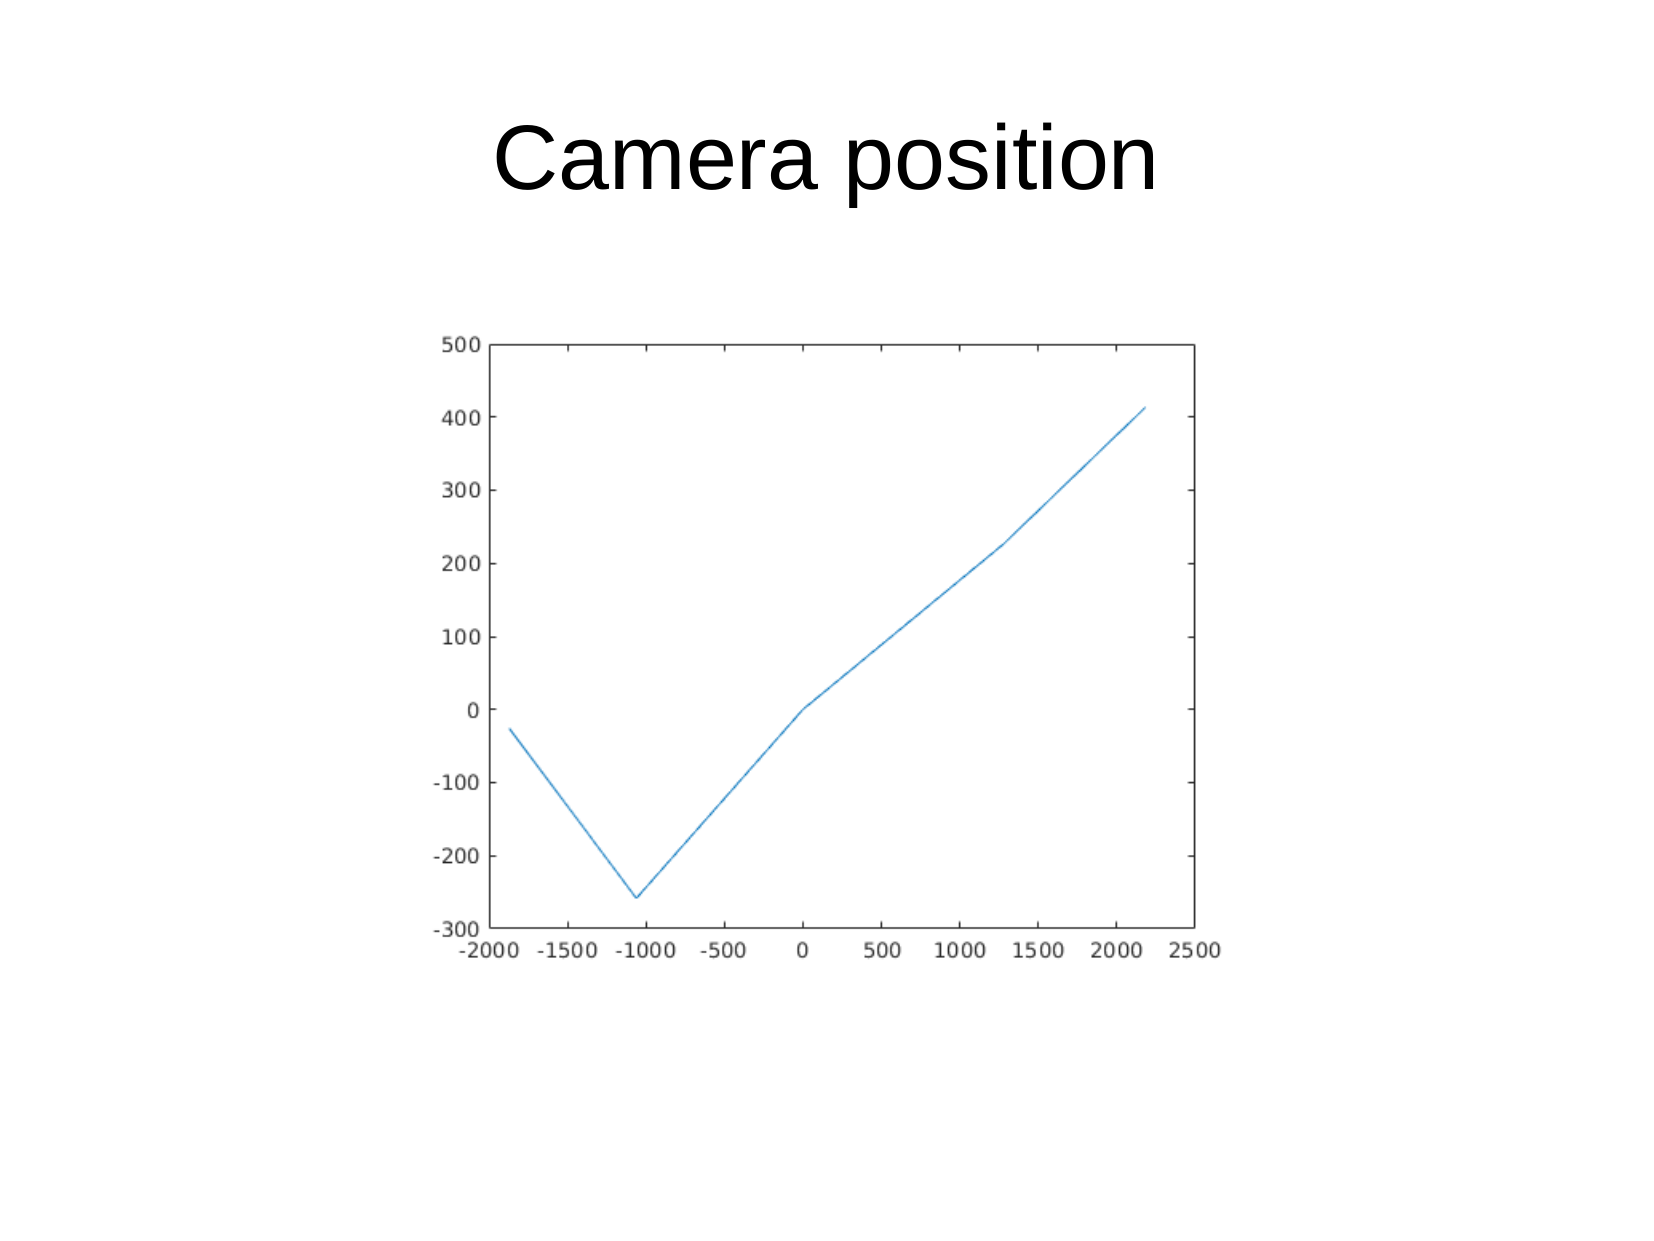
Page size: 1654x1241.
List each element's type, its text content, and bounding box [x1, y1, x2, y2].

text_box Camera position [82, 49, 1571, 257]
picture [370, 289, 1283, 1010]
